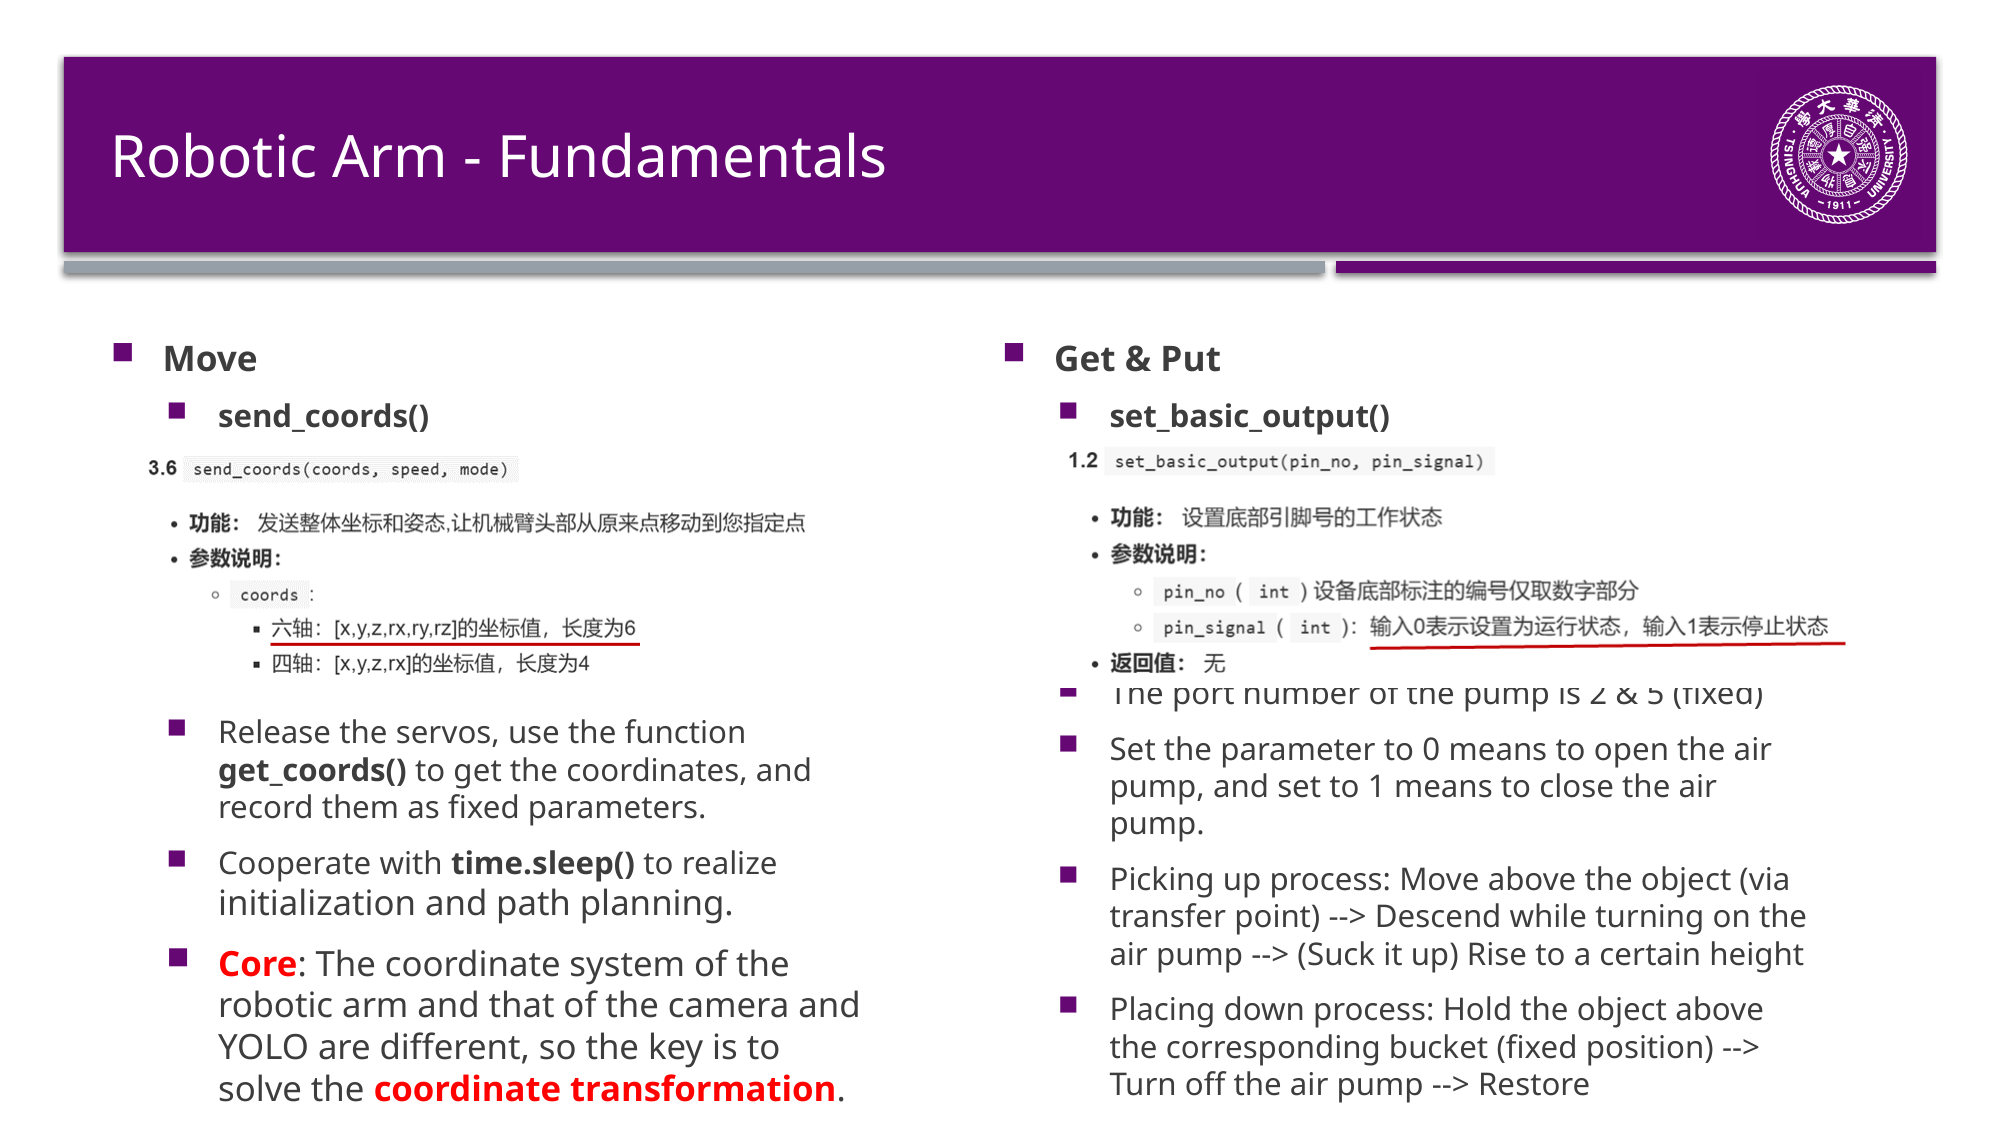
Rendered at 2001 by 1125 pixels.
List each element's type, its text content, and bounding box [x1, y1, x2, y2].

picture [123, 442, 1001, 682]
list Move send_coords() Release the servos, use the function get_coords() to get the coordinates, and record them as fixed parameters. Cooperate with time.sleep() to realize initialization and path planning. Core: The coordinate system of the robotic arm and that of the camera and YOLO are different, so the key is to solve the coordinate transformation. [95, 328, 886, 1125]
picture [1057, 436, 1847, 688]
text_box Get & Put set_basic_output() The port number of the pump is 2 & 5 (fixed) Set the parameter to 0 means to open the air pump, and set to 1 means to close the air pump. Picking up process: Move above the object (via transfer point) --> Descend while turning on the air pump --> (Suck it up) Rise to a certain height Placing down process: Hold the object above the corresponding bucket (fixed position) --> Turn off the air pump --> Restore [986, 328, 1825, 1125]
title Robotic Arm - Fundamentals [95, 71, 1756, 238]
picture [1755, 70, 1922, 239]
